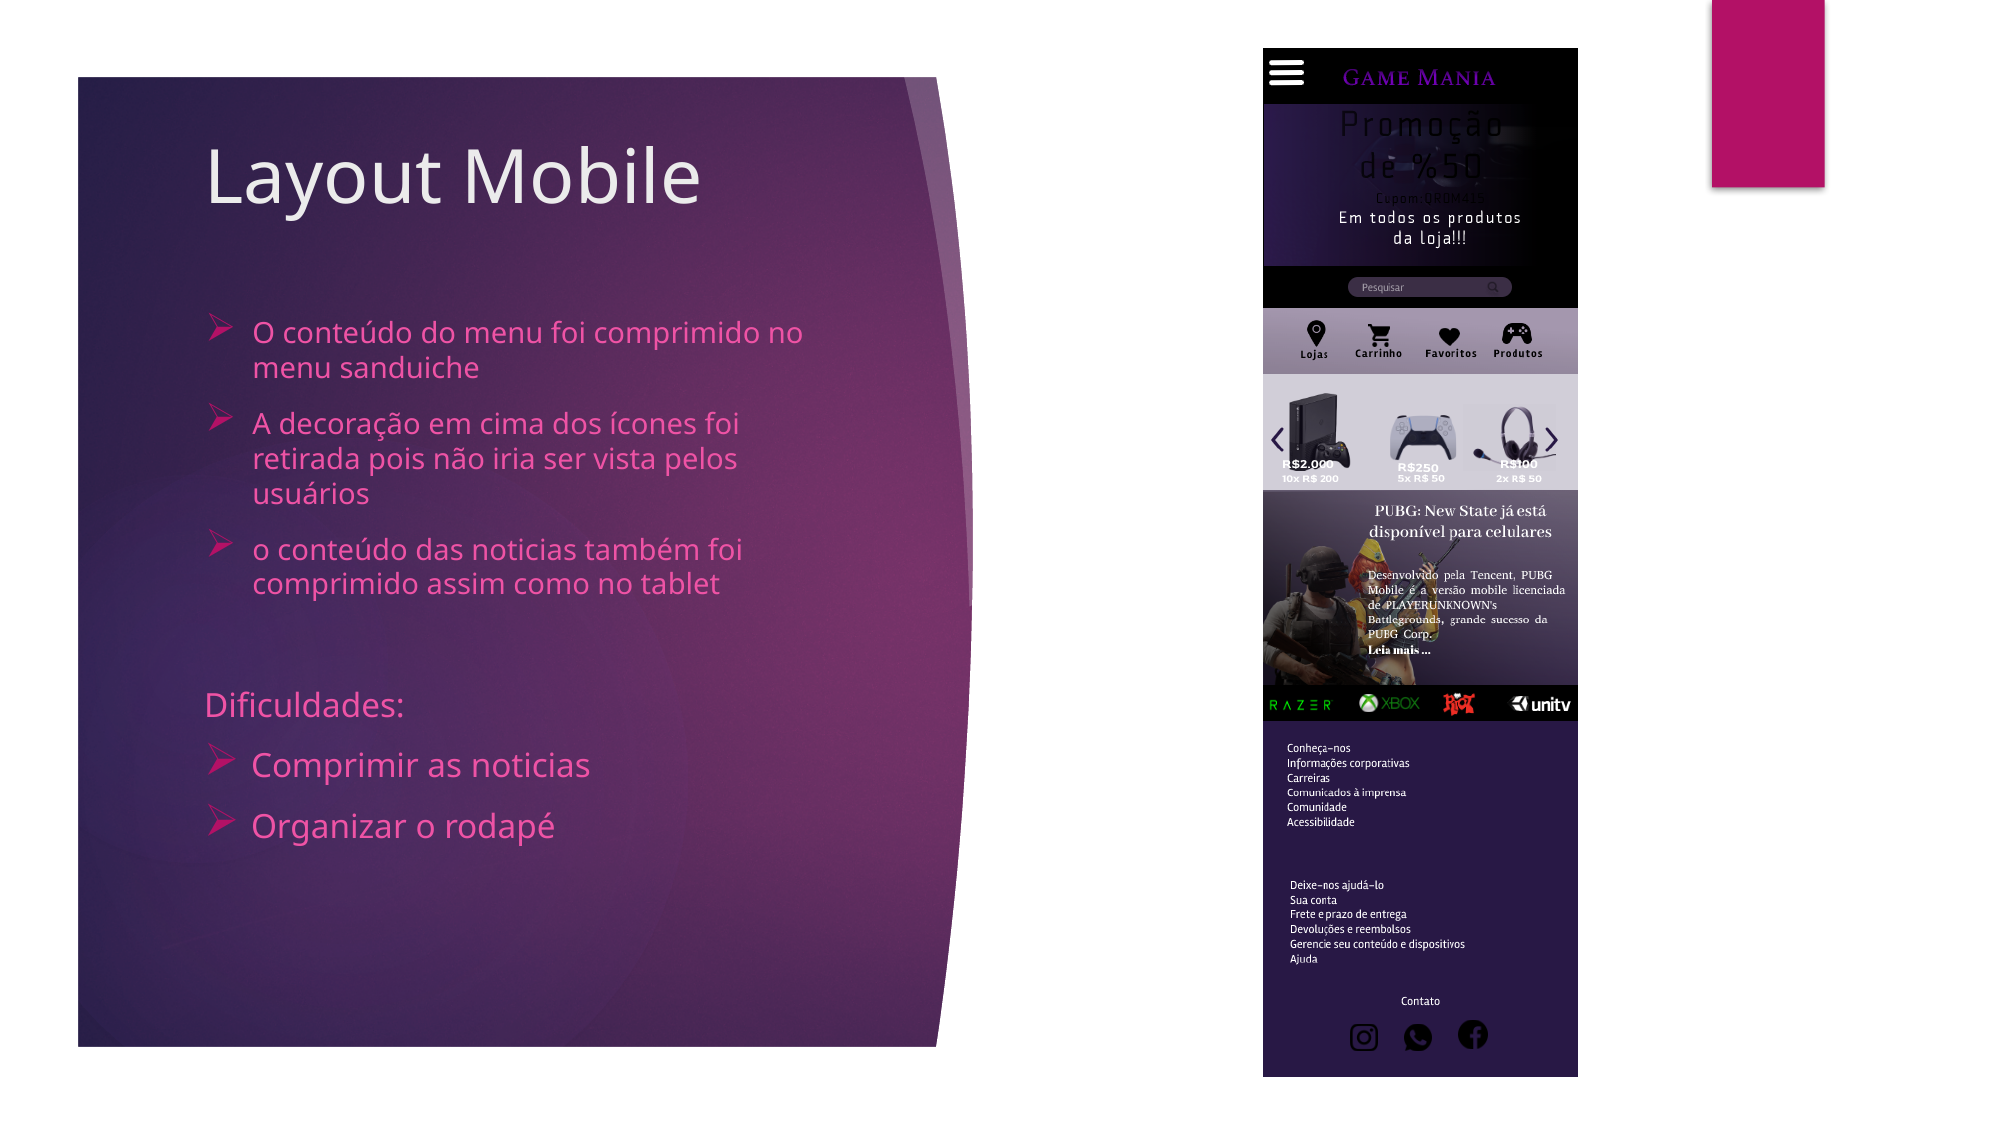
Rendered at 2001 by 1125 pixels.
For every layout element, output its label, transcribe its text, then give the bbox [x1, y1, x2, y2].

title Layout Mobile [189, 121, 824, 227]
text_box Dificuldades: Comprimir as noticias Organizar o rodapé [189, 676, 824, 853]
list O conteúdo do menu foi comprimido no menu sanduiche A decoração em cima dos ícones foi retirada pois não iria ser vista pelos usuários o conteúdo das noticias também foi comprimido assim como no tablet [190, 306, 824, 652]
picture [1263, 48, 1578, 1077]
